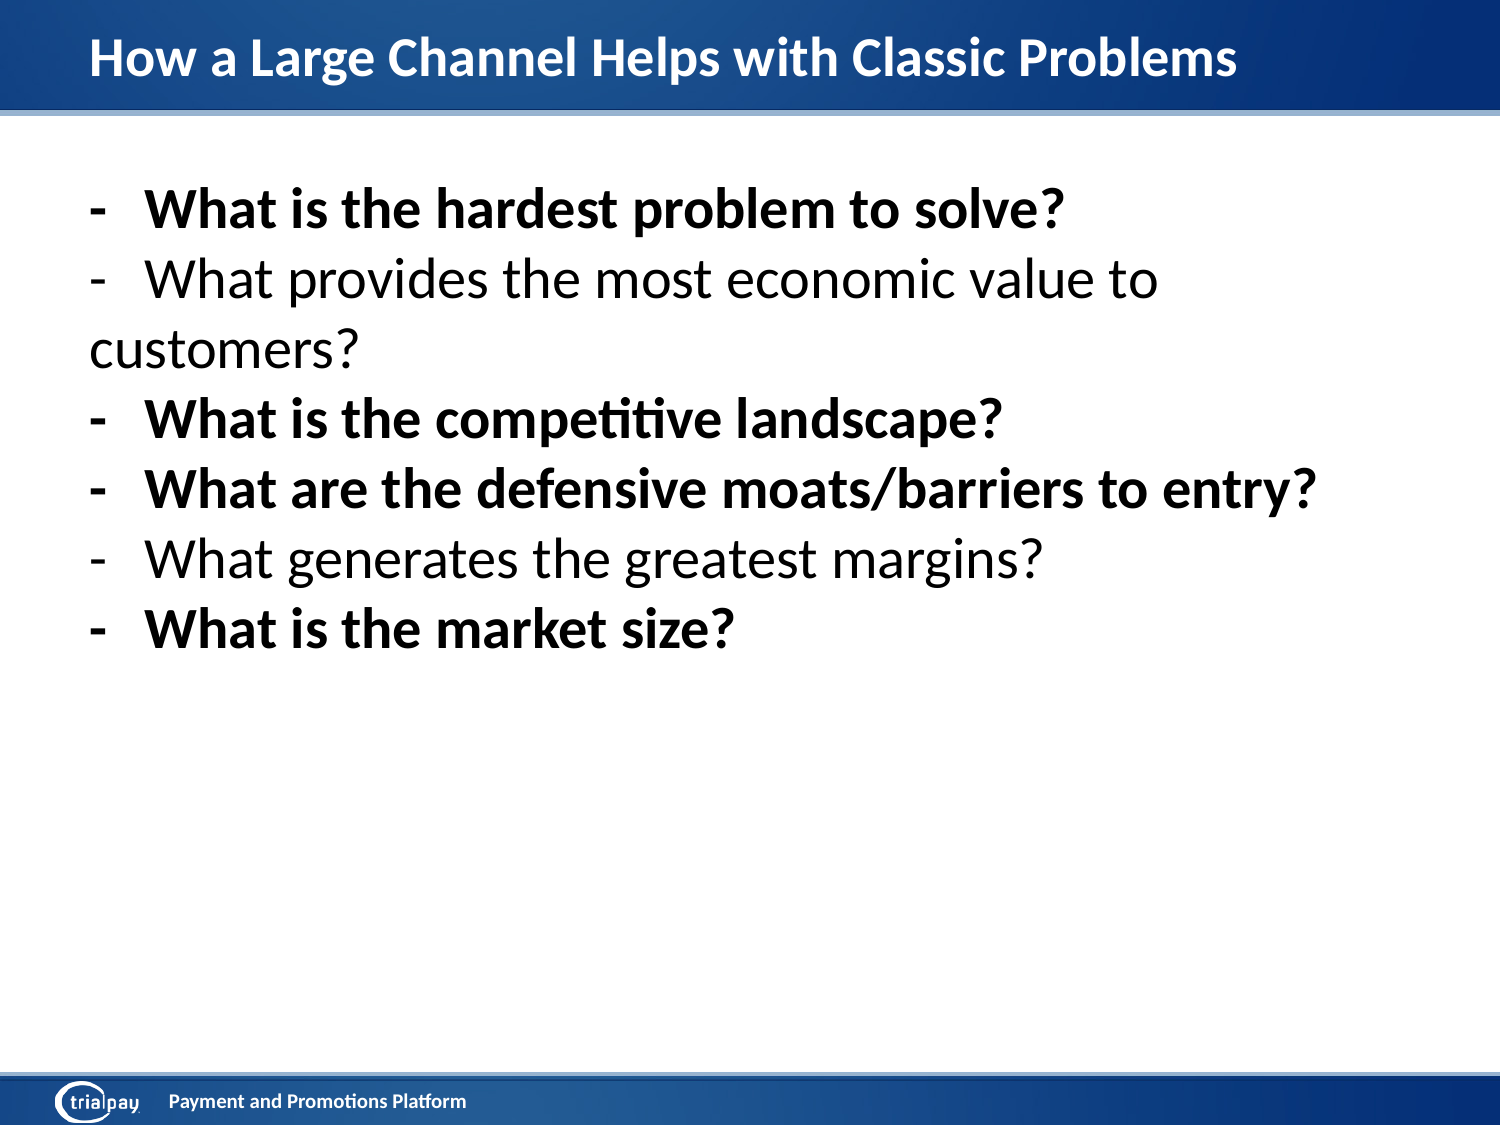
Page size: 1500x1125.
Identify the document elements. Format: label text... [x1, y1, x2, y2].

text_box How a Large Channel Helps with Classic Problems [75, 7, 1425, 111]
text_box - What is the hardest problem to solve? - What provides the most economic value to customers? - What is the competitive landscape? - What are the defensive moats/barriers to entry? - What generates the greatest margins? - What is the market size? [75, 162, 1425, 1005]
picture [0, 1071, 1500, 1125]
picture [0, 0, 1500, 117]
